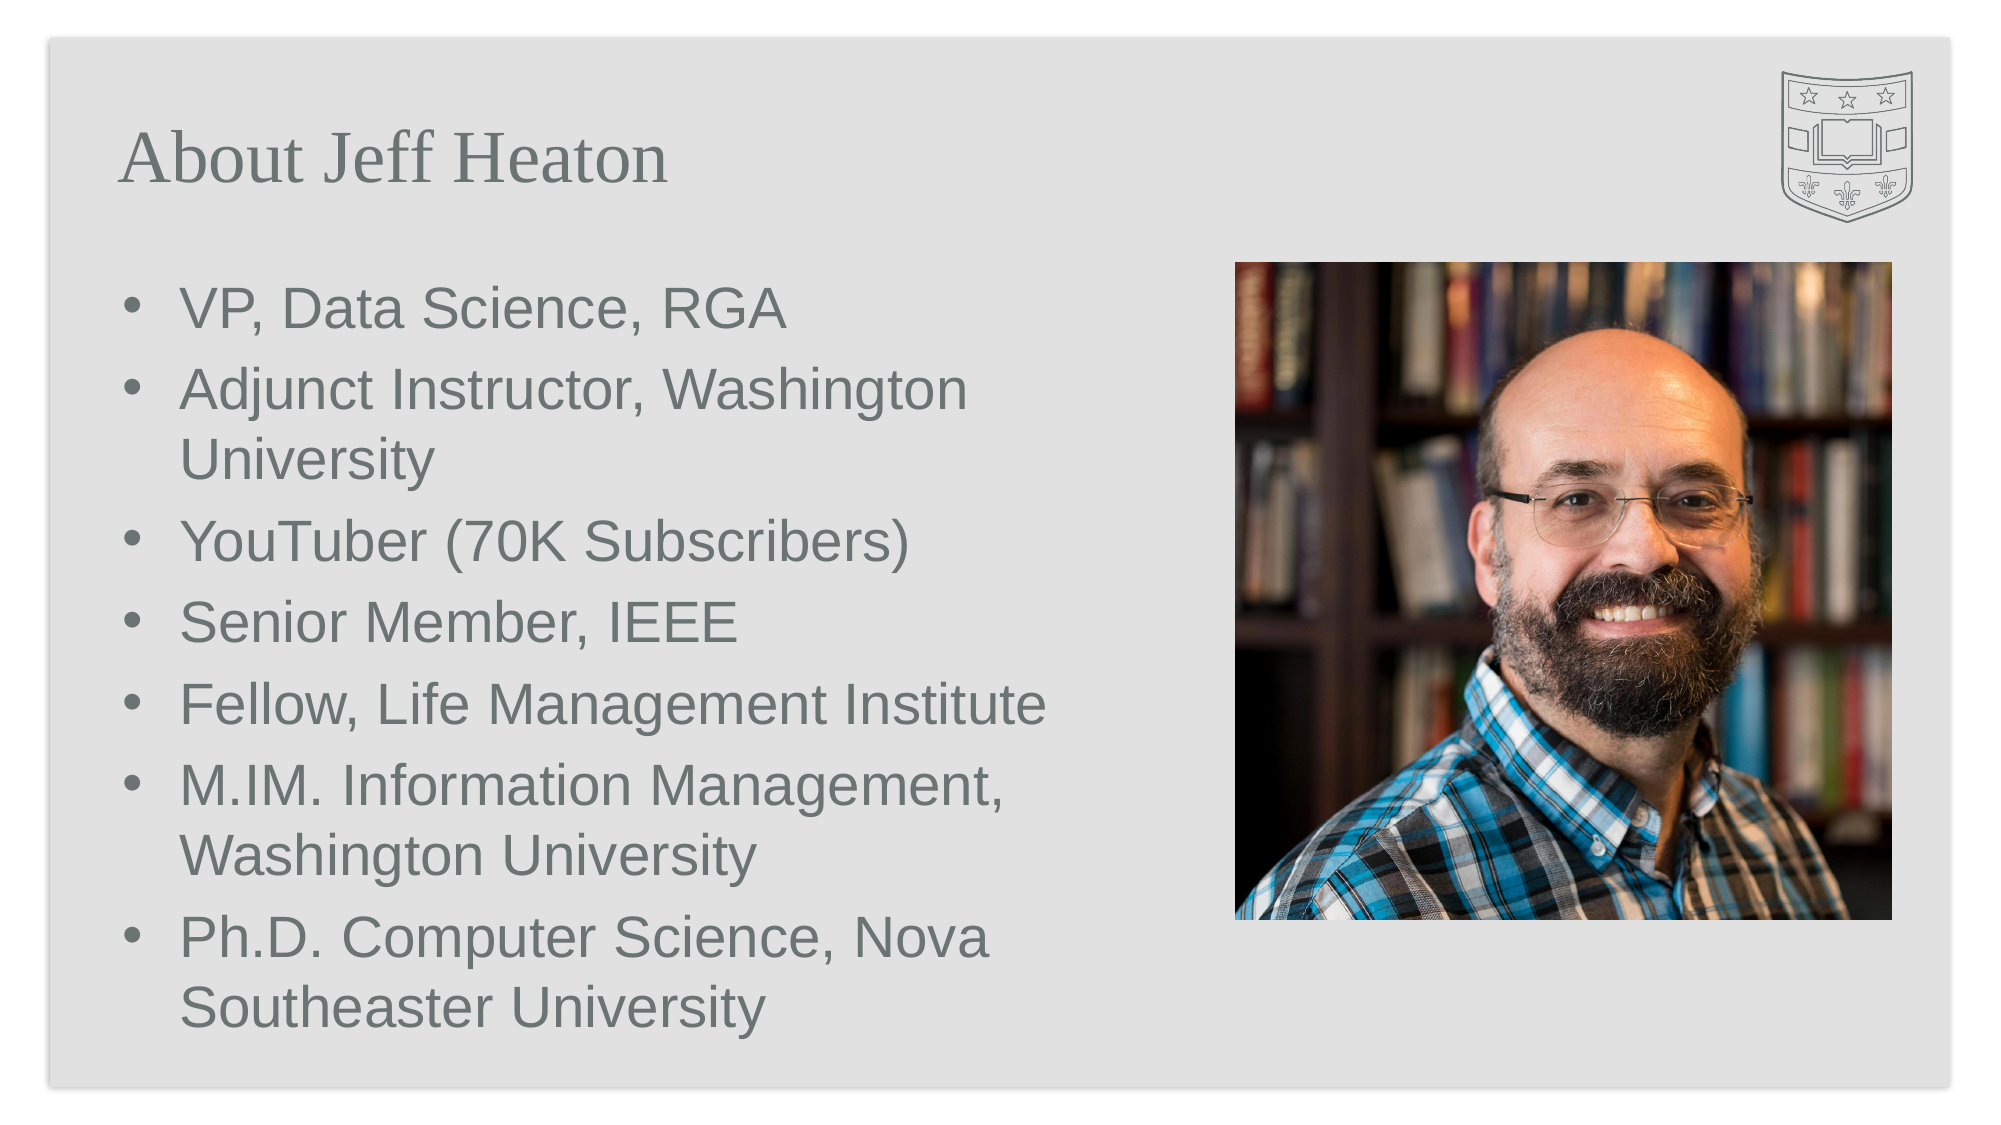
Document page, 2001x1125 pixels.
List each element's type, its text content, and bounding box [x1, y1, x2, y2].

picture [1234, 262, 1893, 920]
picture [1781, 71, 1913, 223]
list VP, Data Science, RGA Adjunct Instructor, Washington University YouTuber (70K Subscribers) Senior Member, IEEE Fellow, Life Management Institute M.IM. Information Management, Washington University Ph.D. Computer Science, Nova Southeaster University [108, 262, 1233, 1047]
title About Jeff Heaton [102, 71, 1686, 233]
